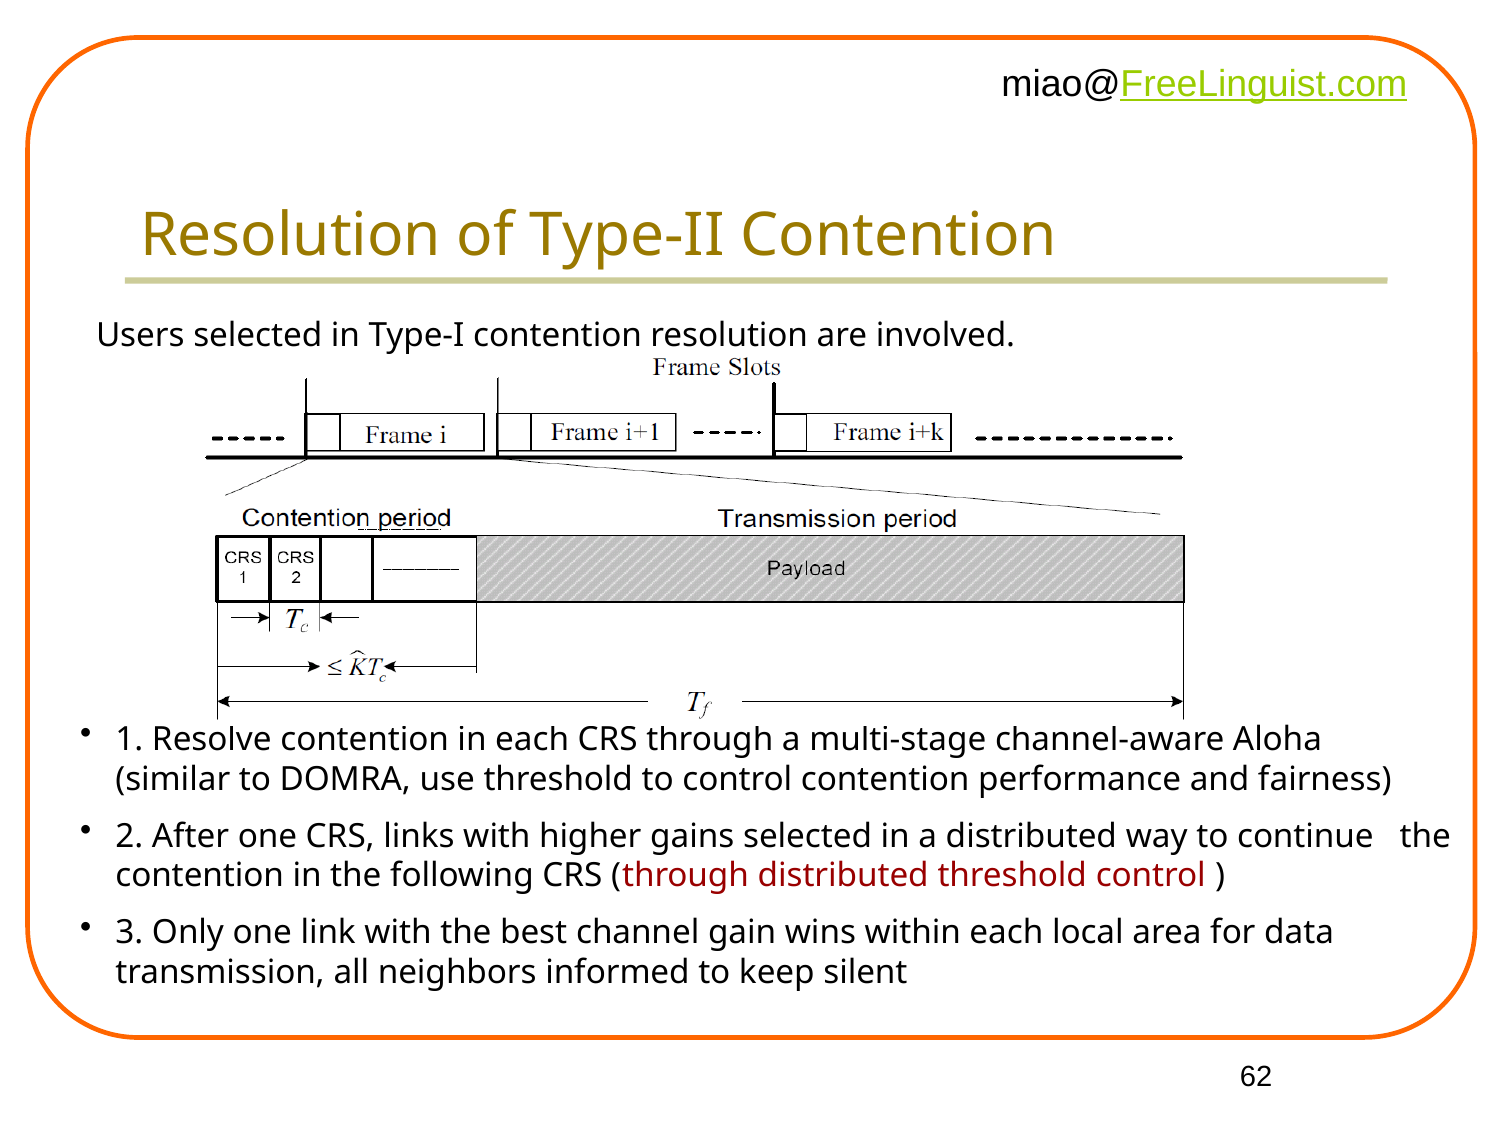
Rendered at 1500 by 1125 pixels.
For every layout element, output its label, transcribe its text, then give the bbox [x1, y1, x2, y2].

picture [201, 341, 1192, 726]
text_box Users selected in Type-I contention resolution are involved. [81, 302, 1188, 362]
title Resolution of Type-II Contention [125, 87, 1388, 275]
text_box 1. Resolve contention in each CRS through a multi-stage channel-aware Aloha (similar to DOMRA, use threshold to control contention performance and fairness) 2. After one CRS, links with higher gains selected in a distributed way to continue the contention in the following CRS (through distributed threshold control ) 3. Only one link with the best channel gain wins within each local area for data transmission, all neighbors informed to keep silent [65, 709, 1480, 998]
slide_number 62 [1124, 1049, 1388, 1125]
